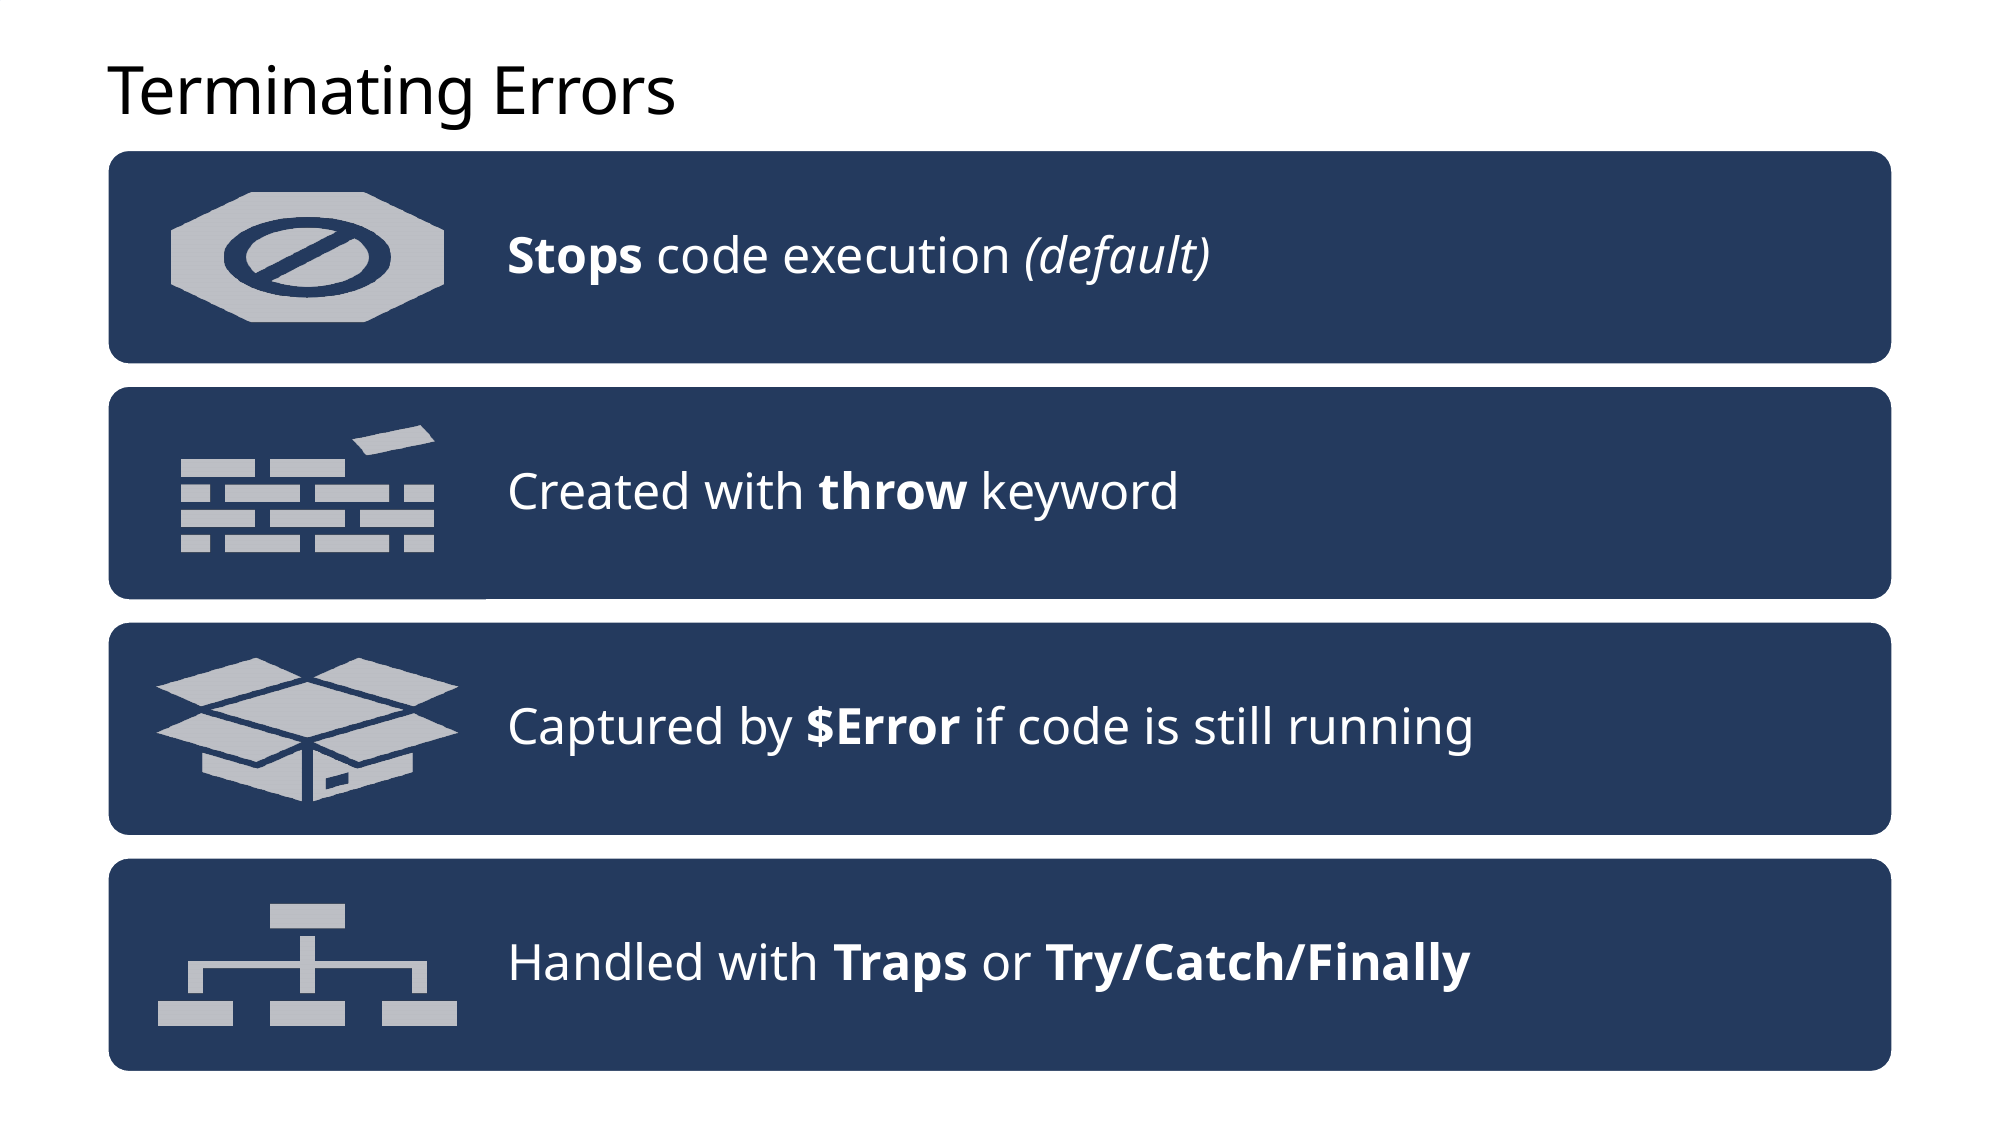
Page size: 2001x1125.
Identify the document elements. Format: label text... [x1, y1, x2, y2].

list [107, 149, 1893, 1073]
title Terminating Errors [107, 52, 1893, 129]
